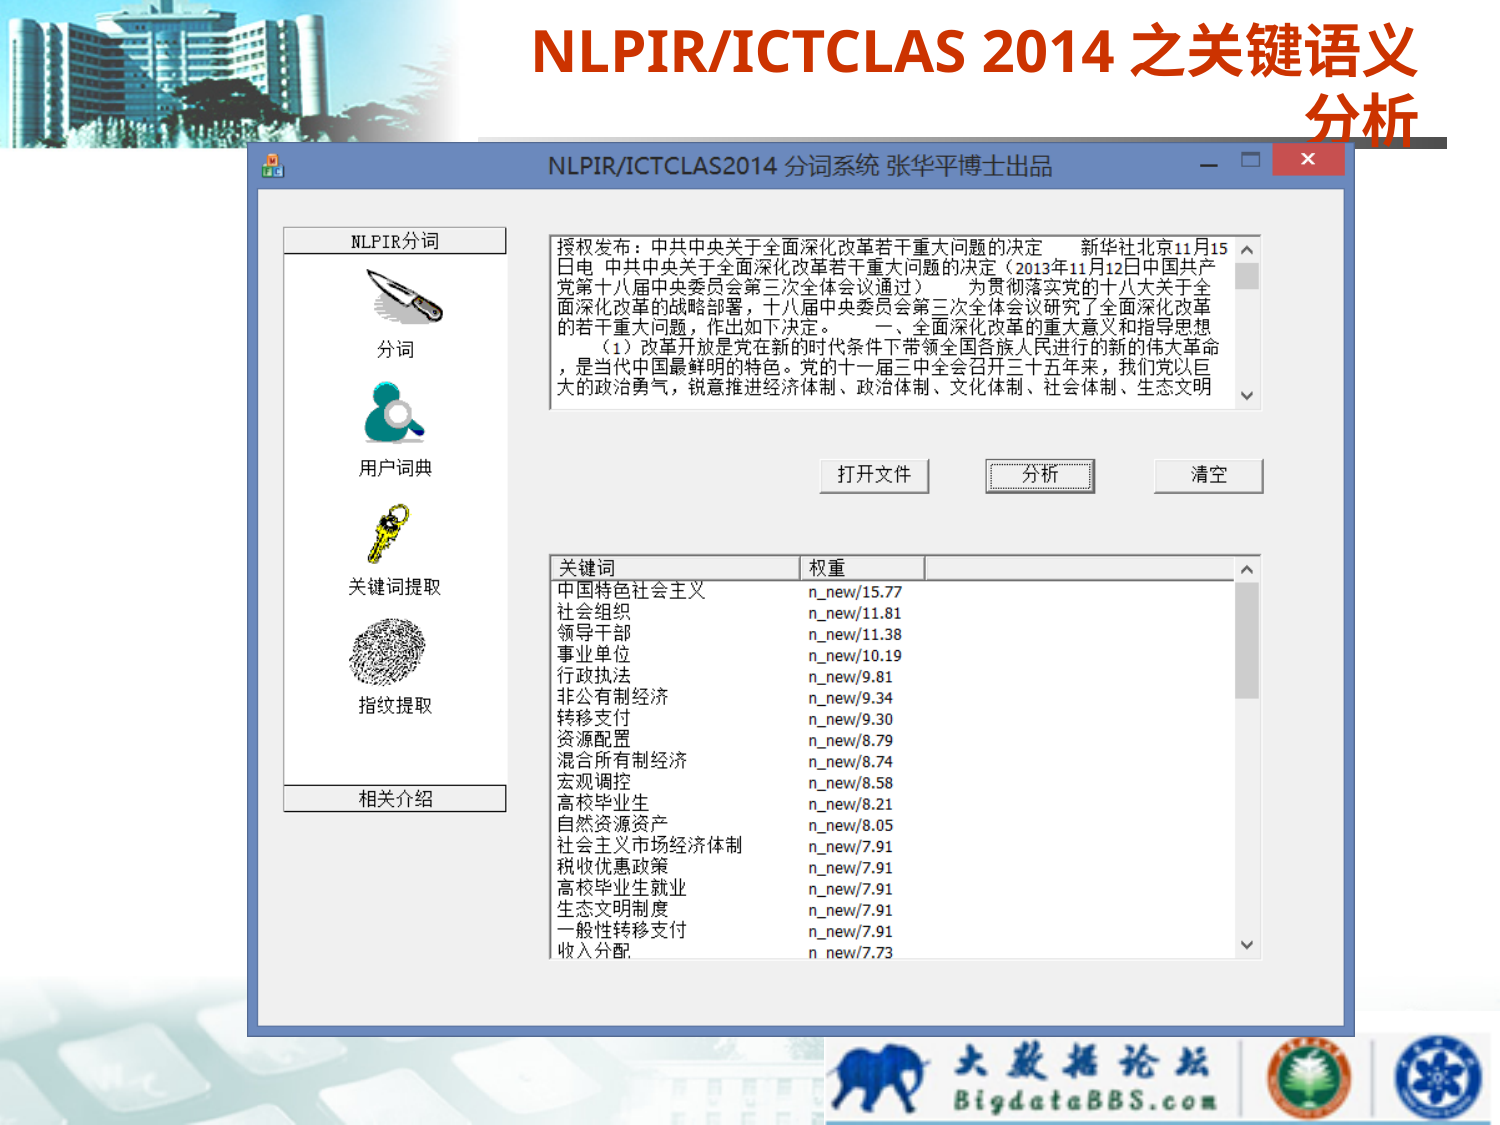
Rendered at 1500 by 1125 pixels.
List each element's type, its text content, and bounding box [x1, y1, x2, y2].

picture [0, 0, 1500, 1125]
text_box NLPIR/ICTCLAS 2014之关键语义分析 [466, 26, 1436, 143]
